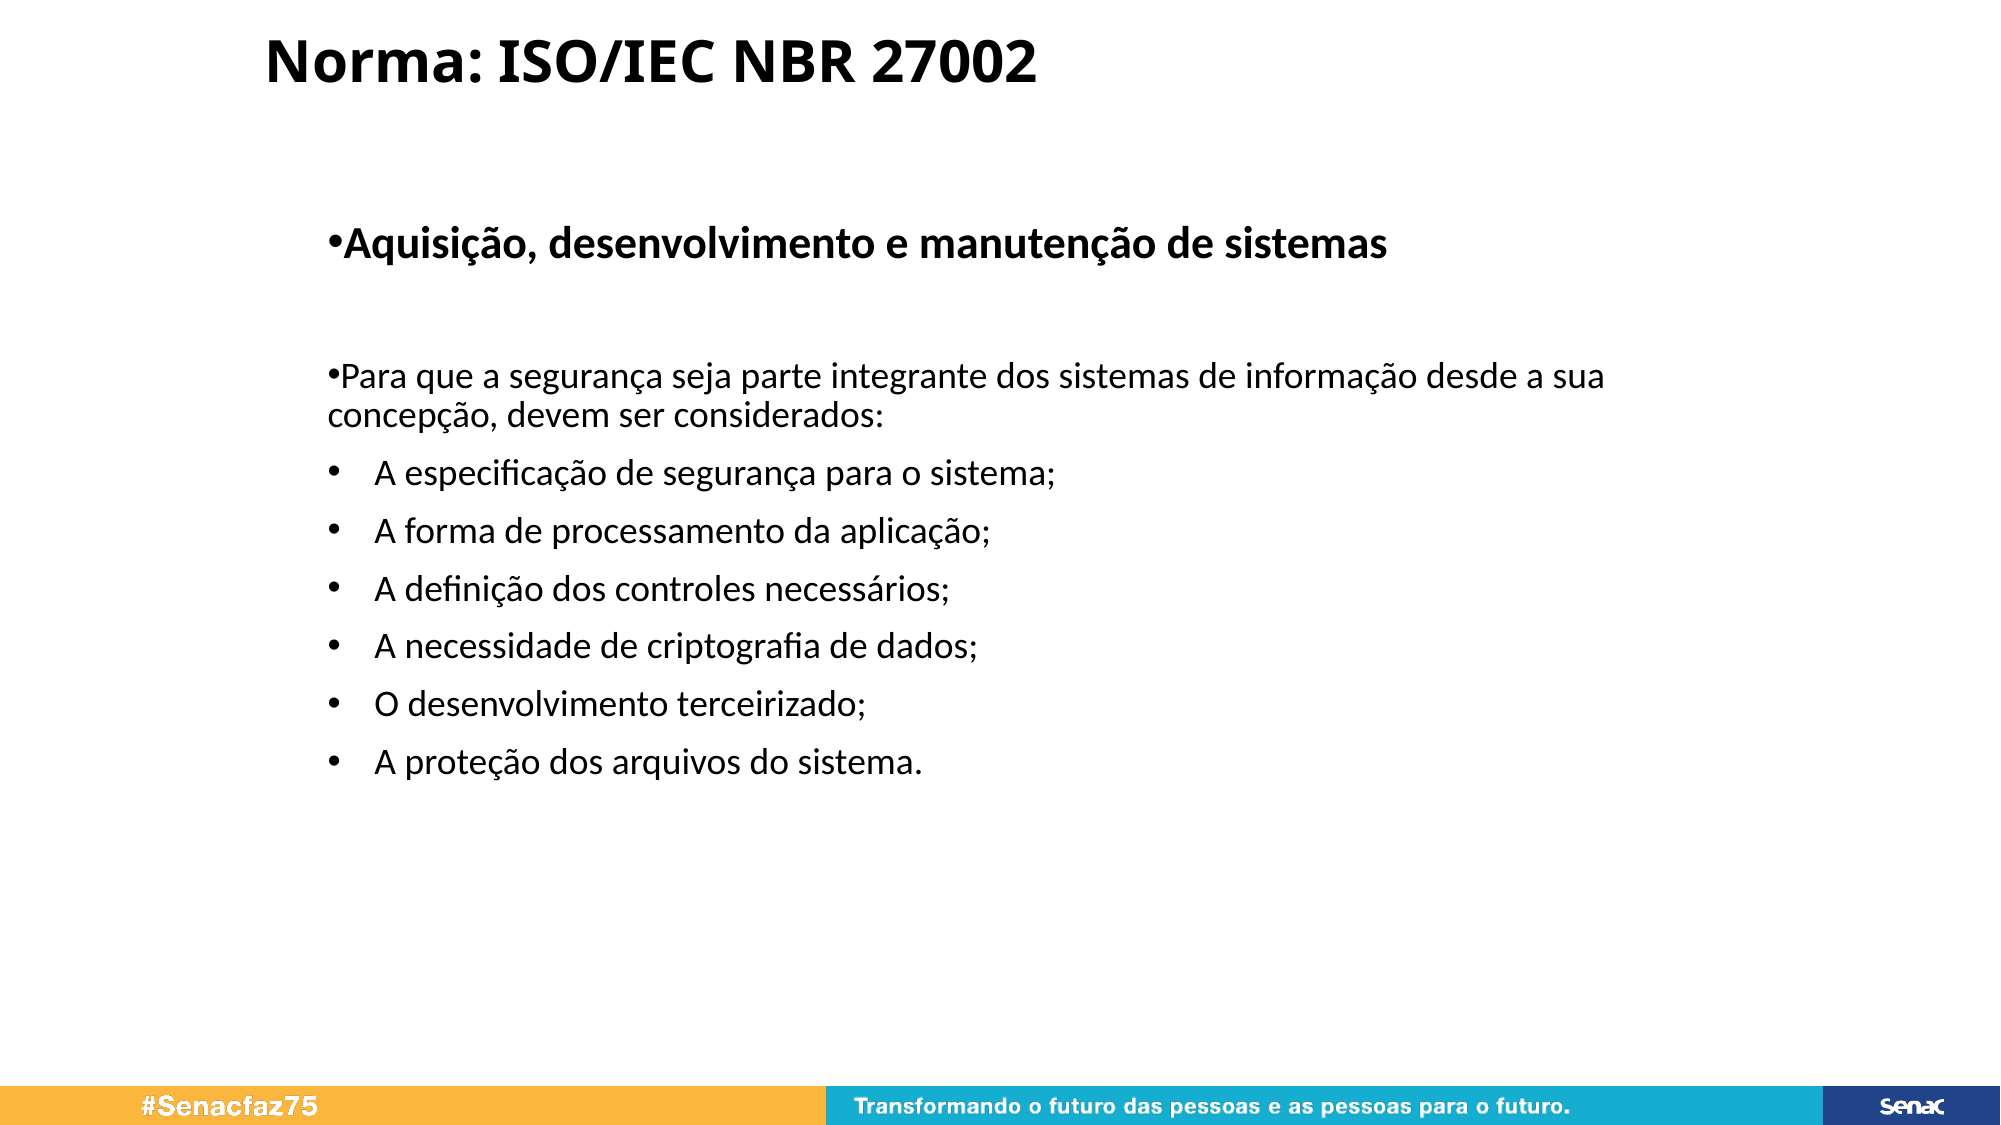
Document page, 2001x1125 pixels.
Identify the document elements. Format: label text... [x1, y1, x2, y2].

picture [0, 1078, 2000, 1125]
list Aquisição, desenvolvimento e manutenção de sistemas Para que a segurança seja parte integrante dos sistemas de informação desde a sua concepção, devem ser considerados: A especificação de segurança para o sistema; A forma de processamento da aplicação; A definição dos controles necessários; A necessidade de criptografia de dados; O desenvolvimento terceirizado; A proteção dos arquivos do sistema. [312, 212, 1659, 970]
title Norma: ISO/IEC NBR 27002 [249, 24, 1528, 107]
